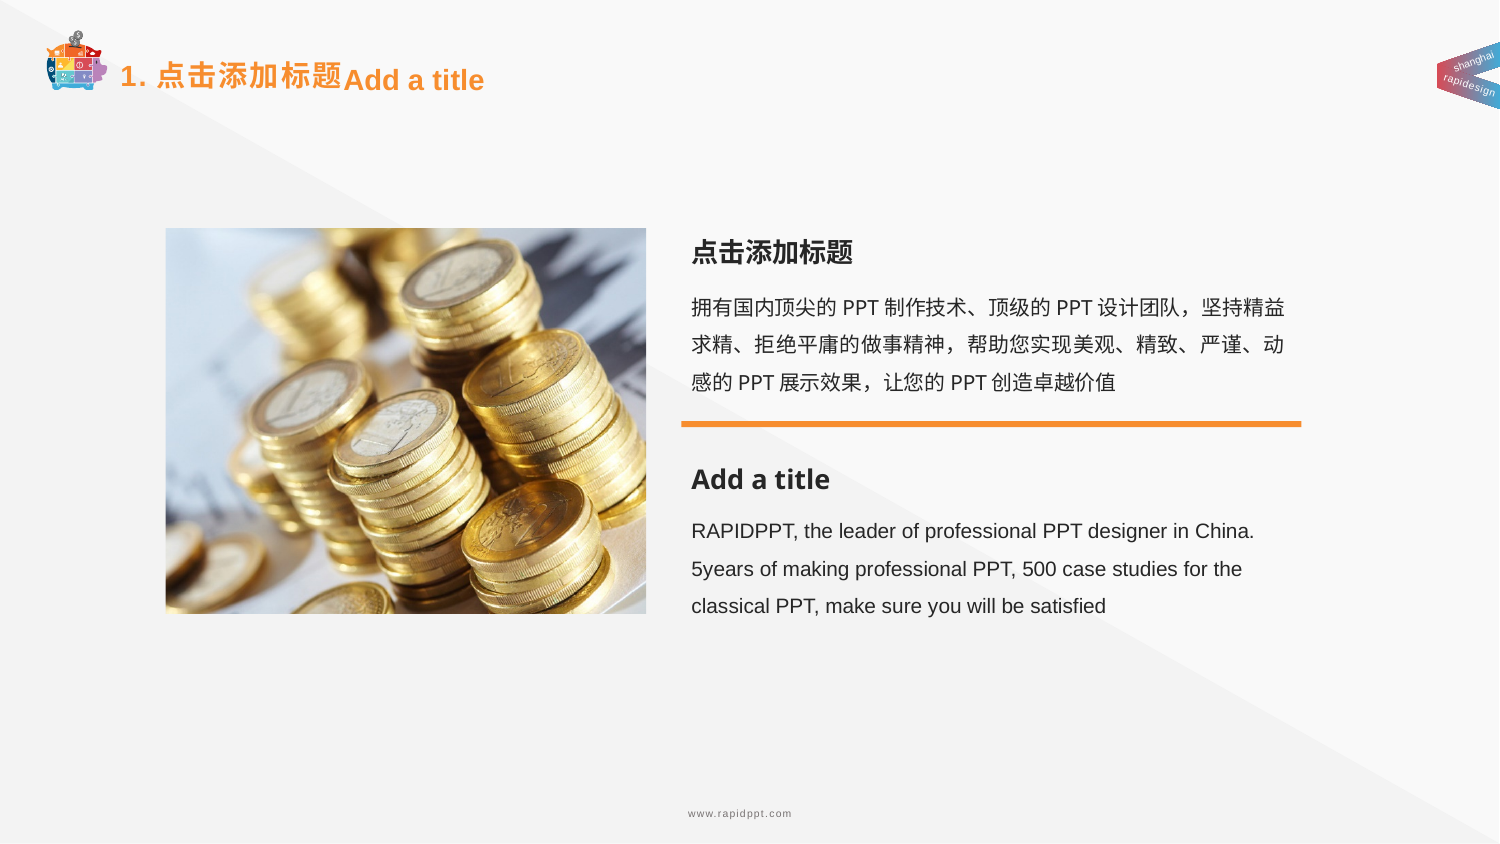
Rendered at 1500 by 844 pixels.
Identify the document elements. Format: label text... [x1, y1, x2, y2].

text_box [680, 420, 1302, 428]
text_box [1435, 43, 1500, 108]
text_box RAPIDPPT, the leader of professional PPT designer in China. 5years of making professional PPT, 500 case studies for the classical PPT, make sure you will be satisfied [676, 497, 1315, 625]
text_box Add a title [676, 439, 854, 503]
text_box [46, 30, 108, 90]
text_box 1.点击添加标题 [105, 49, 357, 100]
text_box Add a title [328, 54, 512, 104]
text_box 拥有国内顶尖的PPT制作技术、顶级的PPT设计团队，坚持精益求精、拒绝平庸的做事精神，帮助您实现美观、精致、严谨、动感的PPT展示效果，让您的PPT创造卓越价值 [676, 274, 1300, 402]
text_box rapidesign [1426, 58, 1435, 88]
text_box 点击添加标题 [676, 211, 881, 276]
picture [165, 228, 647, 614]
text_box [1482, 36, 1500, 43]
text_box www.rapidppt.com [673, 800, 827, 828]
